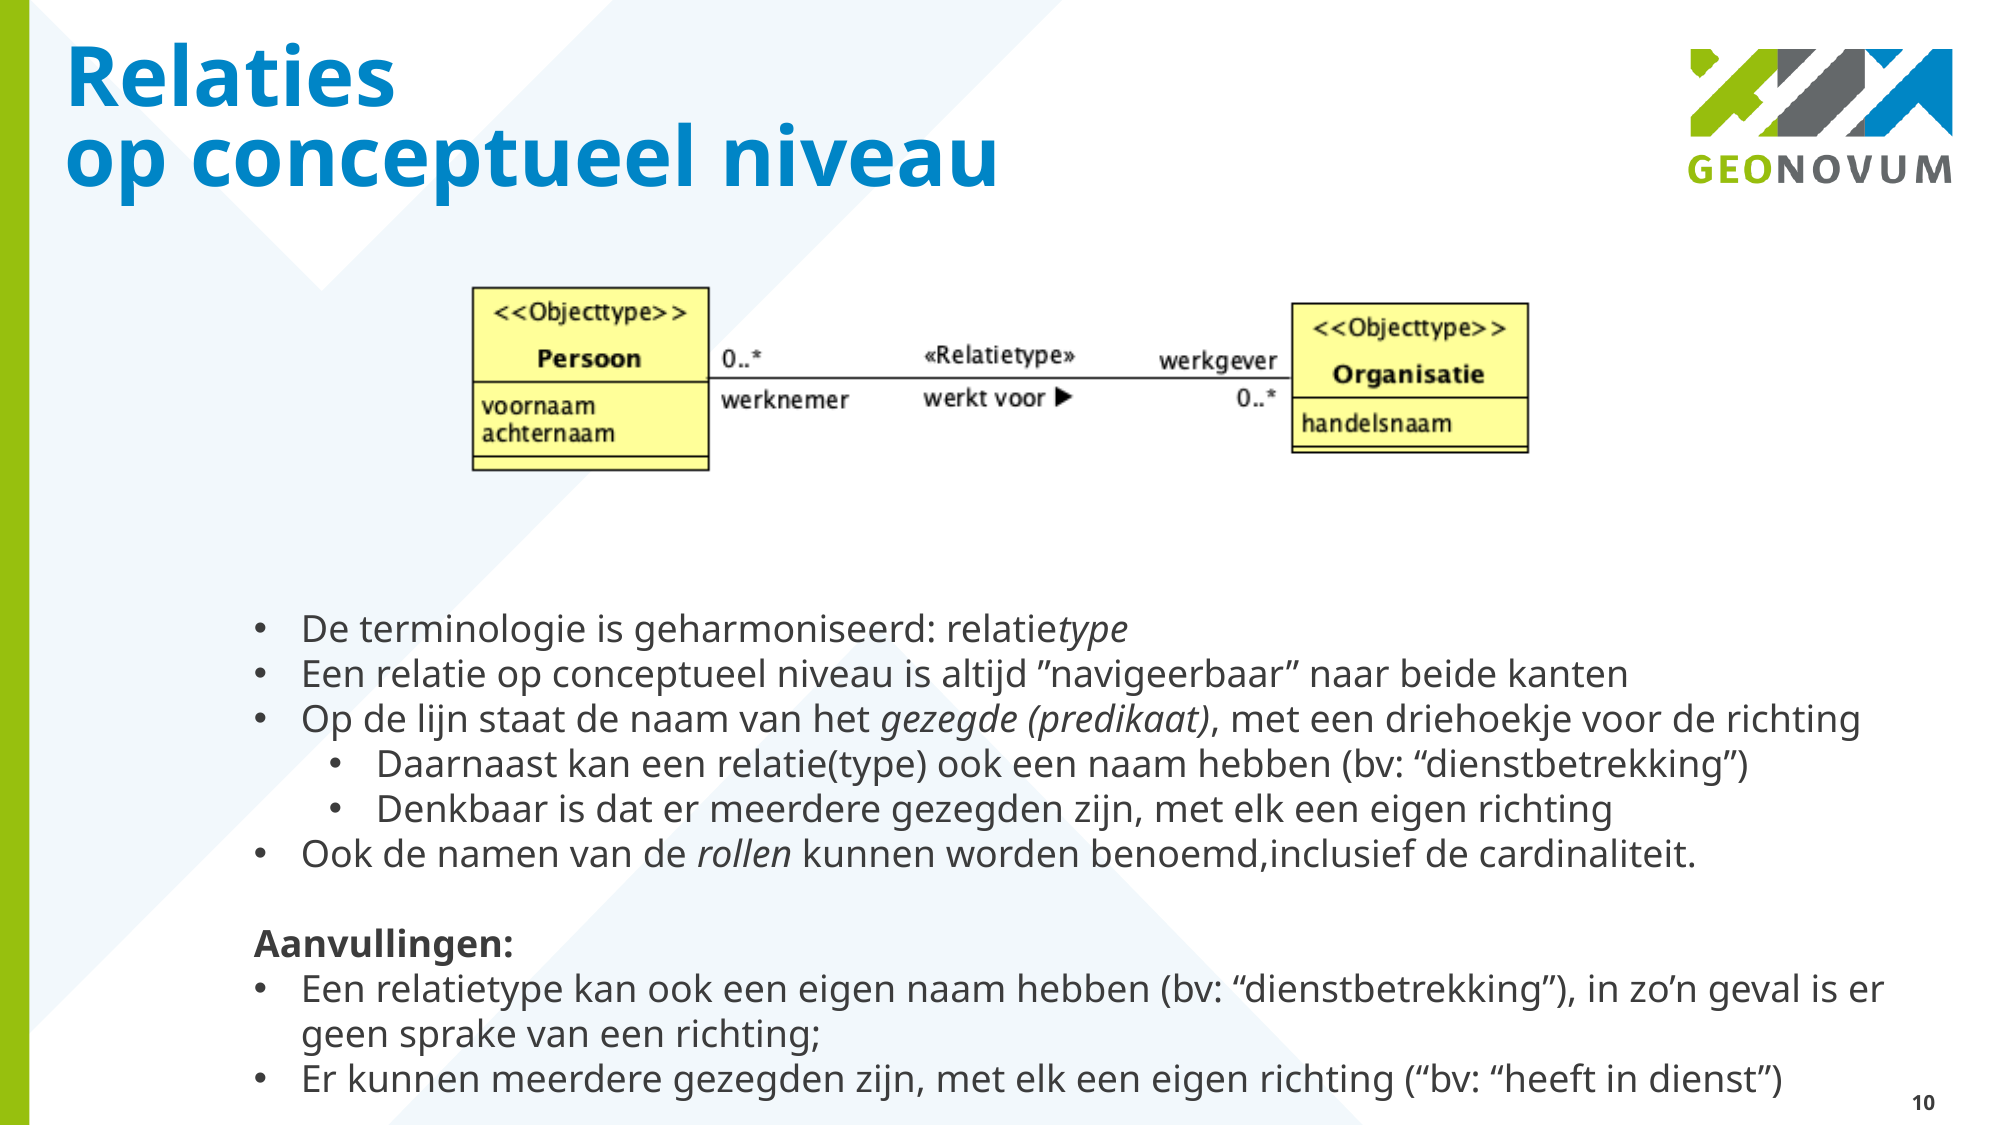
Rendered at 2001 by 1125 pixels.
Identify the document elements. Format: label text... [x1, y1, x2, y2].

picture [1686, 49, 1955, 186]
title Relaties op conceptueel niveau [49, 0, 1654, 210]
slide_number 10 [1824, 1088, 1951, 1120]
text_box De terminologie is geharmoniseerd: relatietype Een relatie op conceptueel niveau is altijd ”navigeerbaar” naar beide kanten Op de lijn staat de naam van het gezegde (predikaat), met een driehoekje voor de richting Daarnaast kan een relatie(type) ook een naam hebben (bv: “dienstbetrekking”) Denkbaar is dat er meerdere gezegden zijn, met elk een eigen richting Ook de namen van de rollen kunnen worden benoemd,inclusief de cardinaliteit. Aanvullingen: Een relatietype kan ook een eigen naam hebben (bv: “dienstbetrekking”), in zo’n geval is er geen sprake van een richting; Er kunnen meerdere gezegden zijn, met elk een eigen richting (“bv: “heeft in dienst”) [239, 597, 1935, 1108]
picture [443, 258, 1557, 499]
